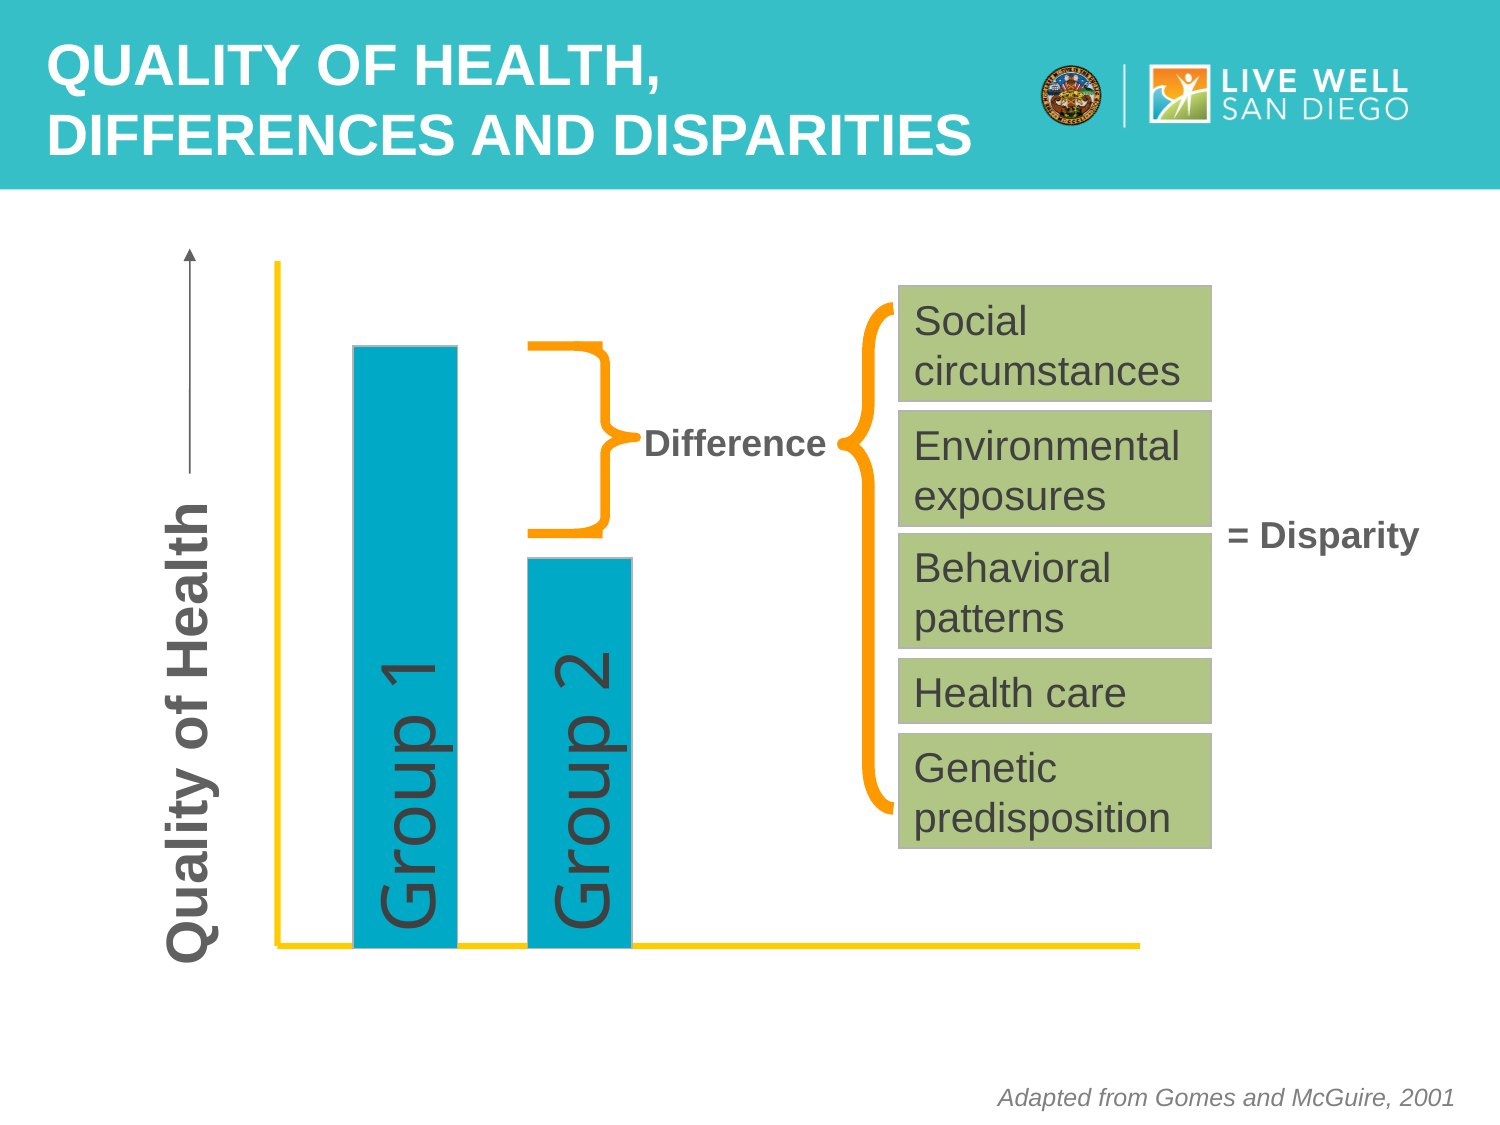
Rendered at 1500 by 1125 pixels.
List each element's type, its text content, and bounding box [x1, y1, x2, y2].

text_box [141, 248, 1437, 981]
text_box QUALITY OF HEALTH, DIFFERENCES AND DISPARITIES [31, 19, 1500, 175]
picture [0, 0, 1500, 1125]
text_box Adapted from Gomes and McGuire, 2001 [983, 1074, 1500, 1120]
